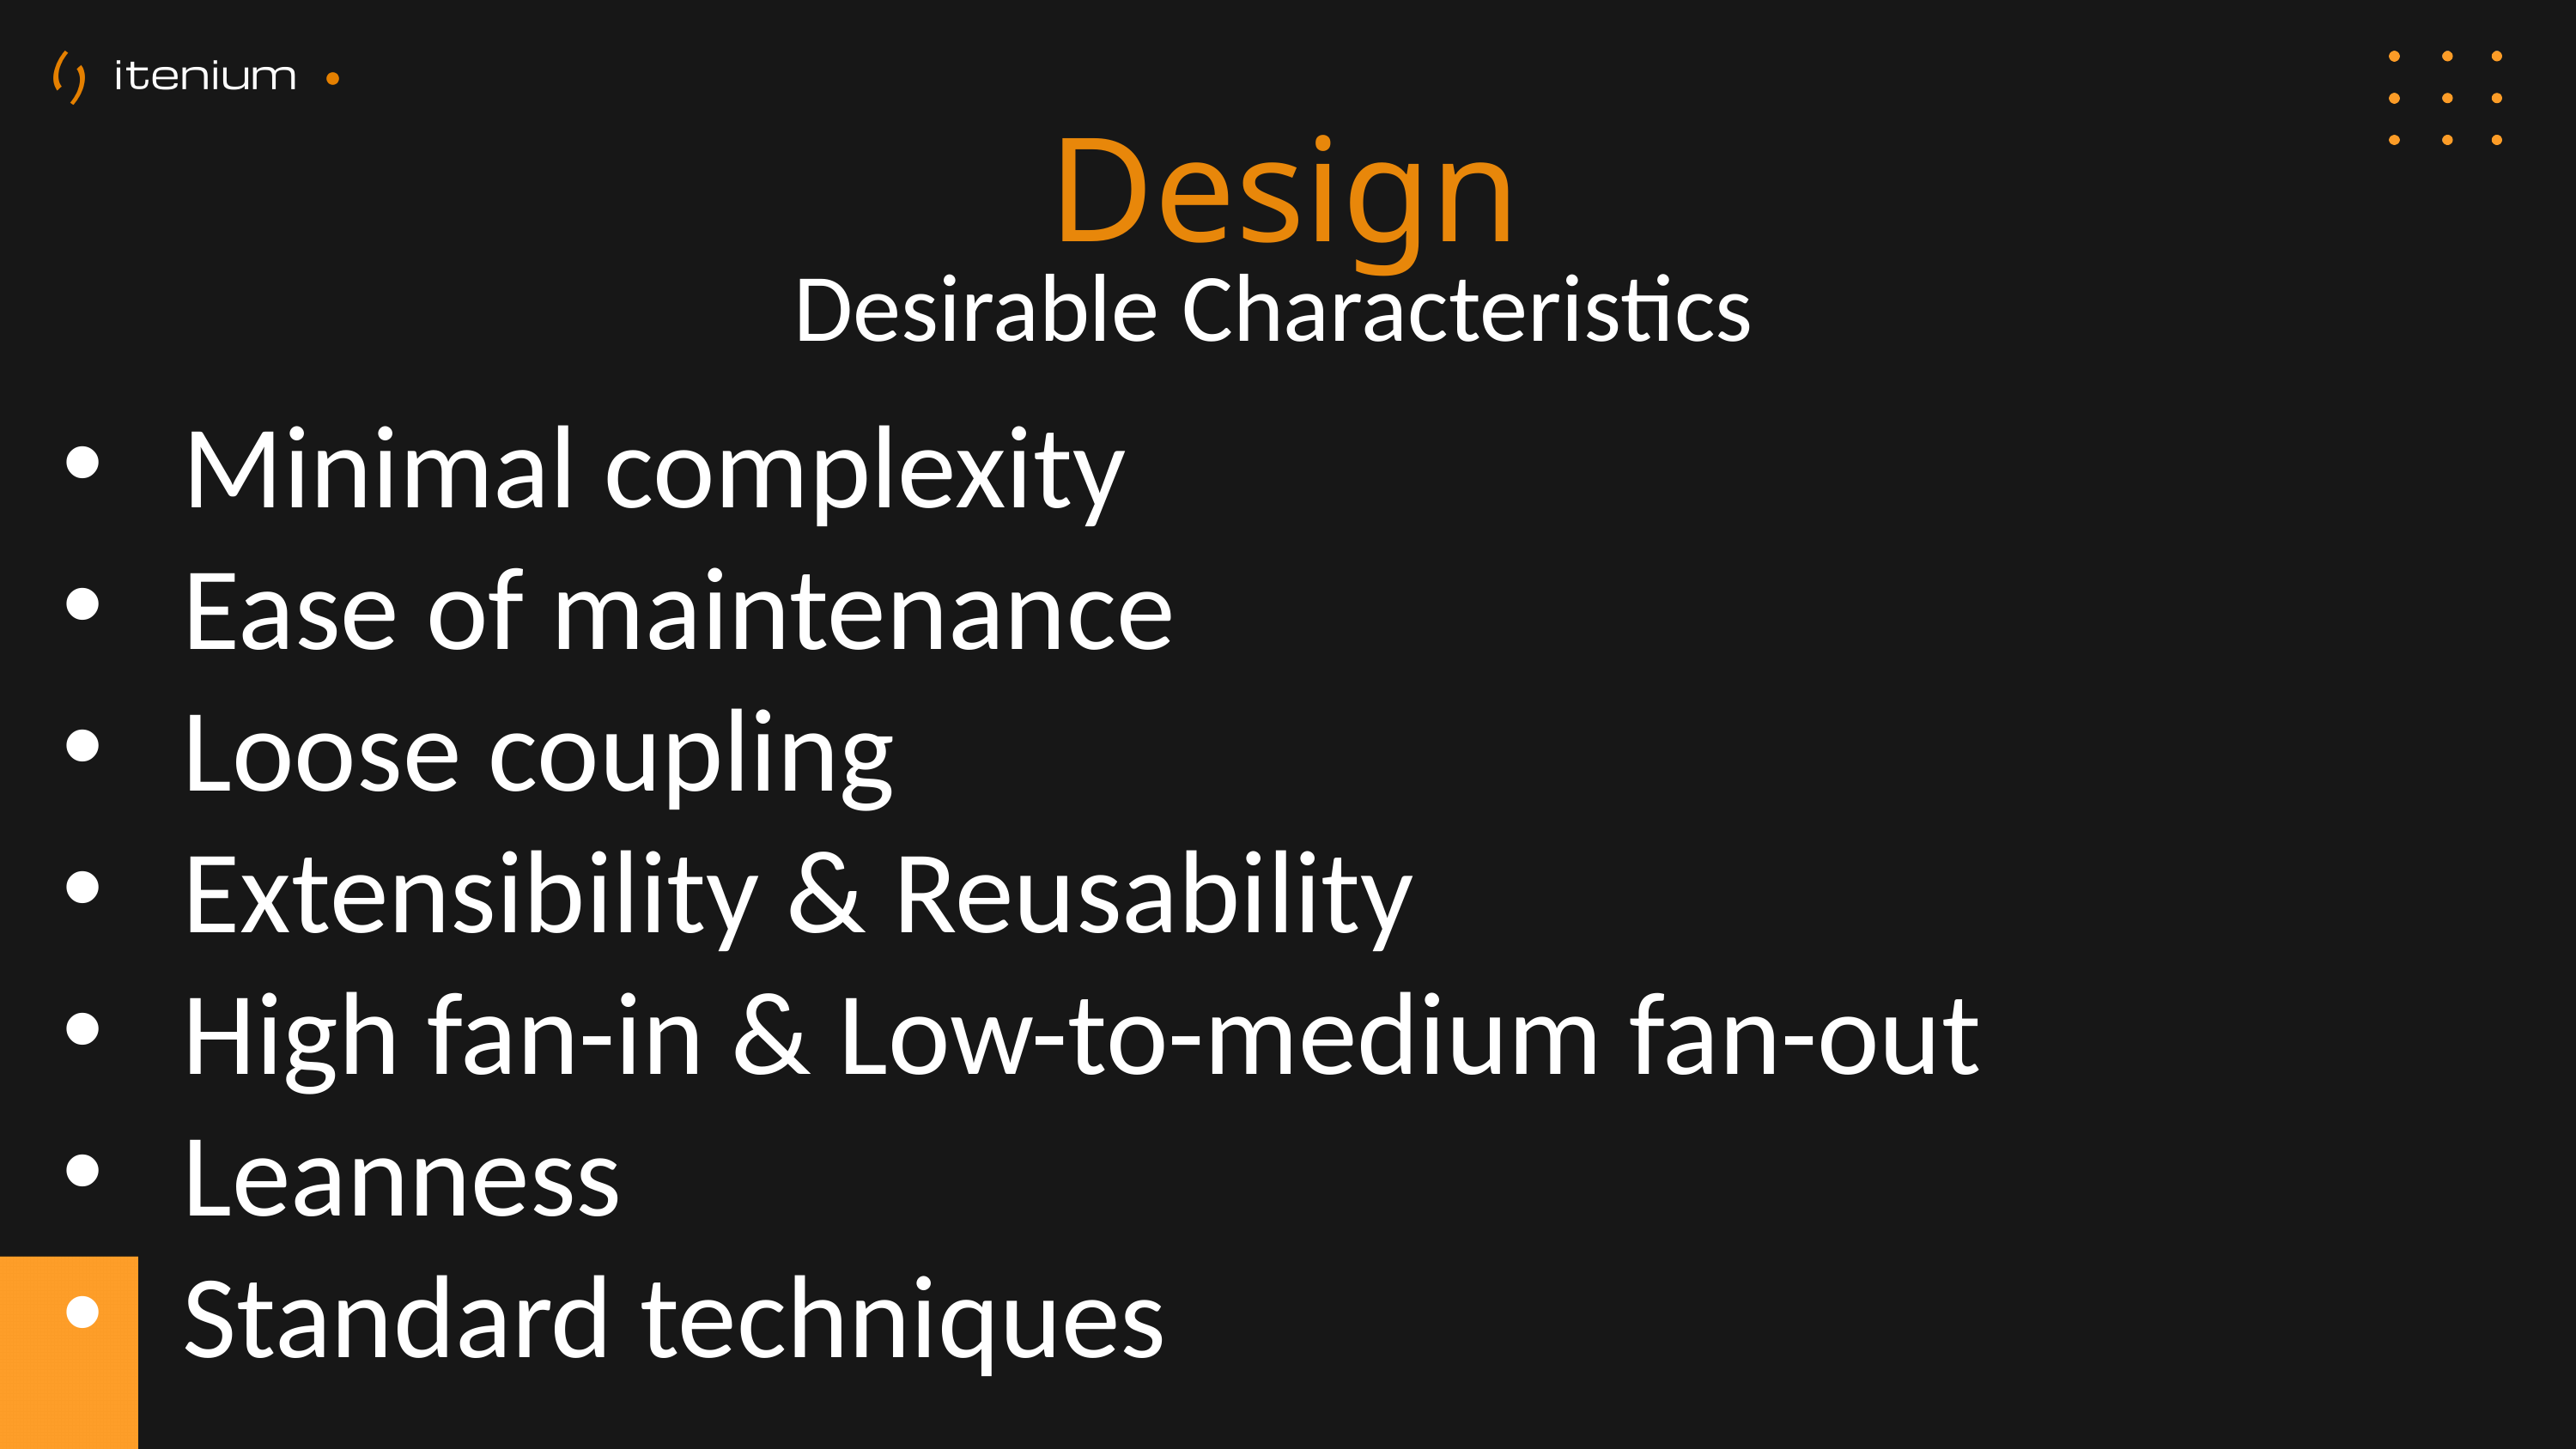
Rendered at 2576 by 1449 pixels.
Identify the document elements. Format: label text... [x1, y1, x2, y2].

picture [0, 1256, 139, 1449]
text_box Design [0, 97, 2572, 271]
text_box Minimal complexity Ease of maintenance Loose coupling Extensibility & Reusability High fan-in & Low-to-medium fan-out Leanness Standard techniques [49, 383, 2527, 1388]
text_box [2389, 51, 2502, 145]
picture [34, 33, 360, 121]
text_box Desirable Characteristics [34, 238, 2512, 367]
